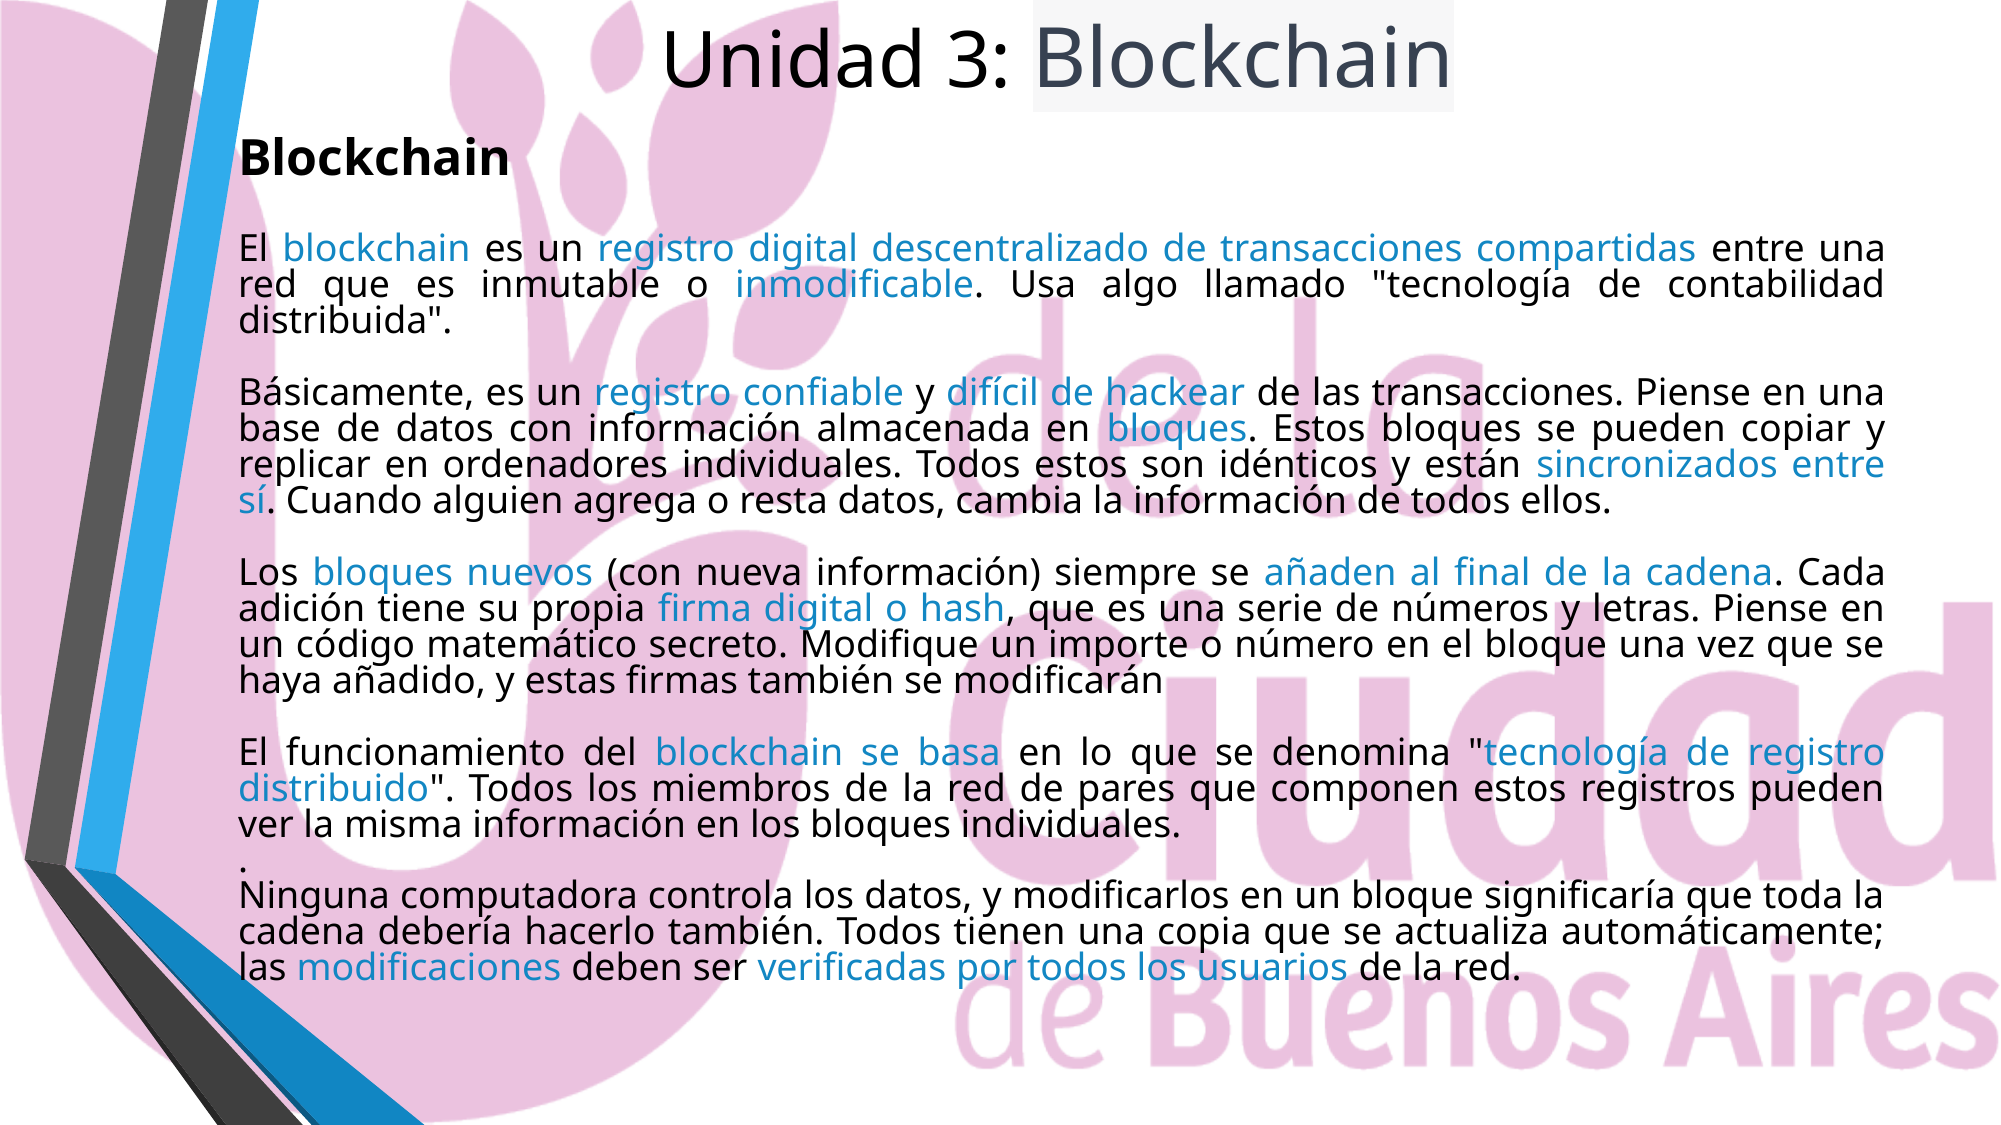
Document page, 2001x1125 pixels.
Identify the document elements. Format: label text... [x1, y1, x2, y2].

title Unidad 3: Blockchain [198, 0, 1842, 113]
list Blockchain El blockchain es un registro digital descentralizado de transacciones compartidas entre una red que es inmutable o inmodificable. Usa algo llamado "tecnología de contabilidad distribuida". Básicamente, es un registro confiable y difícil de hackear de las transacciones. Piense en una base de datos con información almacenada en bloques. Estos bloques se pueden copiar y replicar en ordenadores individuales. Todos estos son idénticos y están sincronizados entre sí. Cuando alguien agrega o resta datos, cambia la información de todos ellos. Los bloques nuevos (con nueva información) siempre se añaden al final de la cadena. Cada adición tiene su propia firma digital o hash, que es una serie de números y letras. Piense en un código matemático secreto. Modifique un importe o número en el bloque una vez que se haya añadido, y estas firmas también se modificarán El funcionamiento del blockchain se basa en lo que se denomina "tecnología de registro distribuido". Todos los miembros de la red de pares que componen estos registros pueden ver la misma información en los bloques individuales. . Ninguna computadora controla los datos, y modificarlos en un bloque significaría que toda la cadena debería hacerlo también. Todos tienen una copia que se actualiza automáticamente; las modificaciones deben ser verificadas por todos los usuarios de la red. [209, 76, 1901, 1049]
